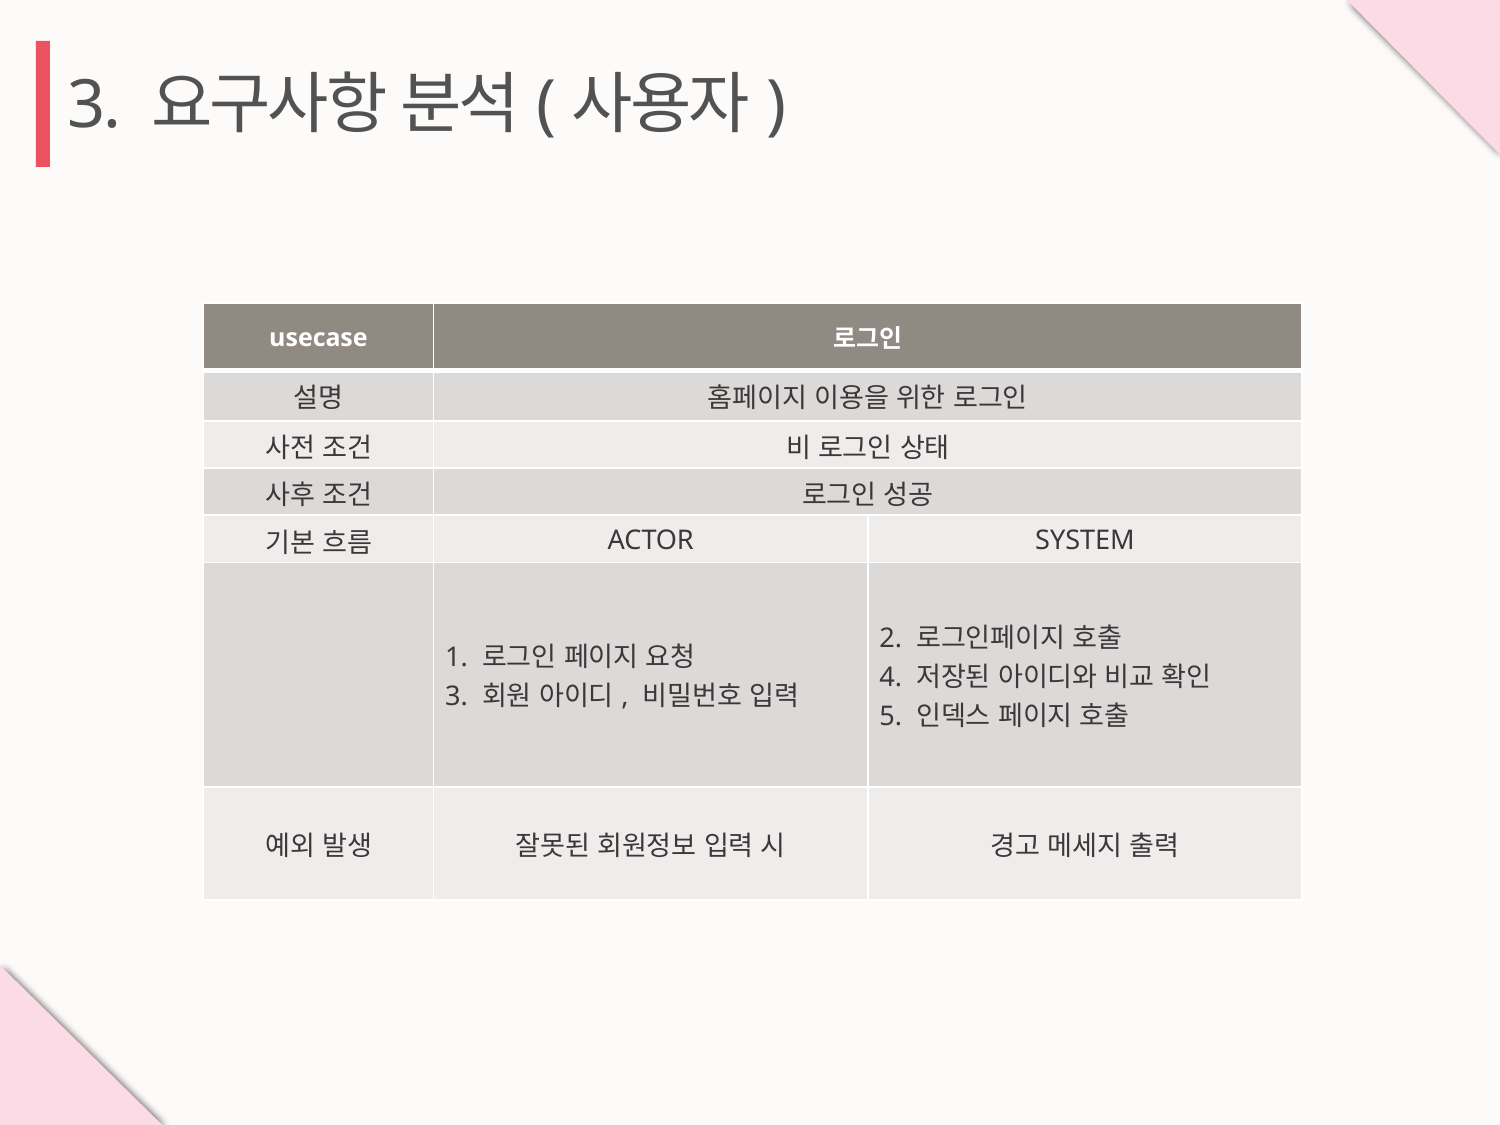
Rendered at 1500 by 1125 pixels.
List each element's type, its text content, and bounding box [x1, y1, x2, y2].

table_cell 경고 메세지 출력 [869, 788, 1301, 899]
table_cell 설명 [204, 373, 433, 420]
table_cell 홈페이지 이용을 위한 로그인 [434, 373, 1301, 420]
table_cell 1. 로그인 페이지 요청 3. 회원 아이디, 비밀번호 입력 [434, 563, 867, 786]
table_cell 비 로그인 상태 [434, 422, 1301, 467]
text_box [0, 963, 164, 1125]
text_box [1345, 0, 1500, 157]
table_cell [204, 563, 433, 786]
table_cell 기본 흐름 [204, 516, 433, 562]
text_box [35, 40, 51, 168]
table_cell ACTOR [434, 516, 867, 562]
table_cell 로그인 성공 [434, 469, 1301, 514]
text_box 3. 요구사항 분석(사용자) [53, 53, 801, 149]
table_header 로그인 [434, 304, 1301, 368]
table_header usecase [204, 304, 433, 368]
table_cell SYSTEM [869, 516, 1301, 562]
table_cell 사전 조건 [204, 422, 433, 467]
table_cell 2. 로그인페이지 호출 4. 저장된 아이디와 비교 확인 5. 인덱스 페이지 호출 [869, 563, 1301, 786]
table_cell 예외 발생 [204, 788, 433, 899]
table_cell 잘못된 회원정보 입력 시 [434, 788, 867, 899]
table_cell 사후 조건 [204, 469, 433, 514]
